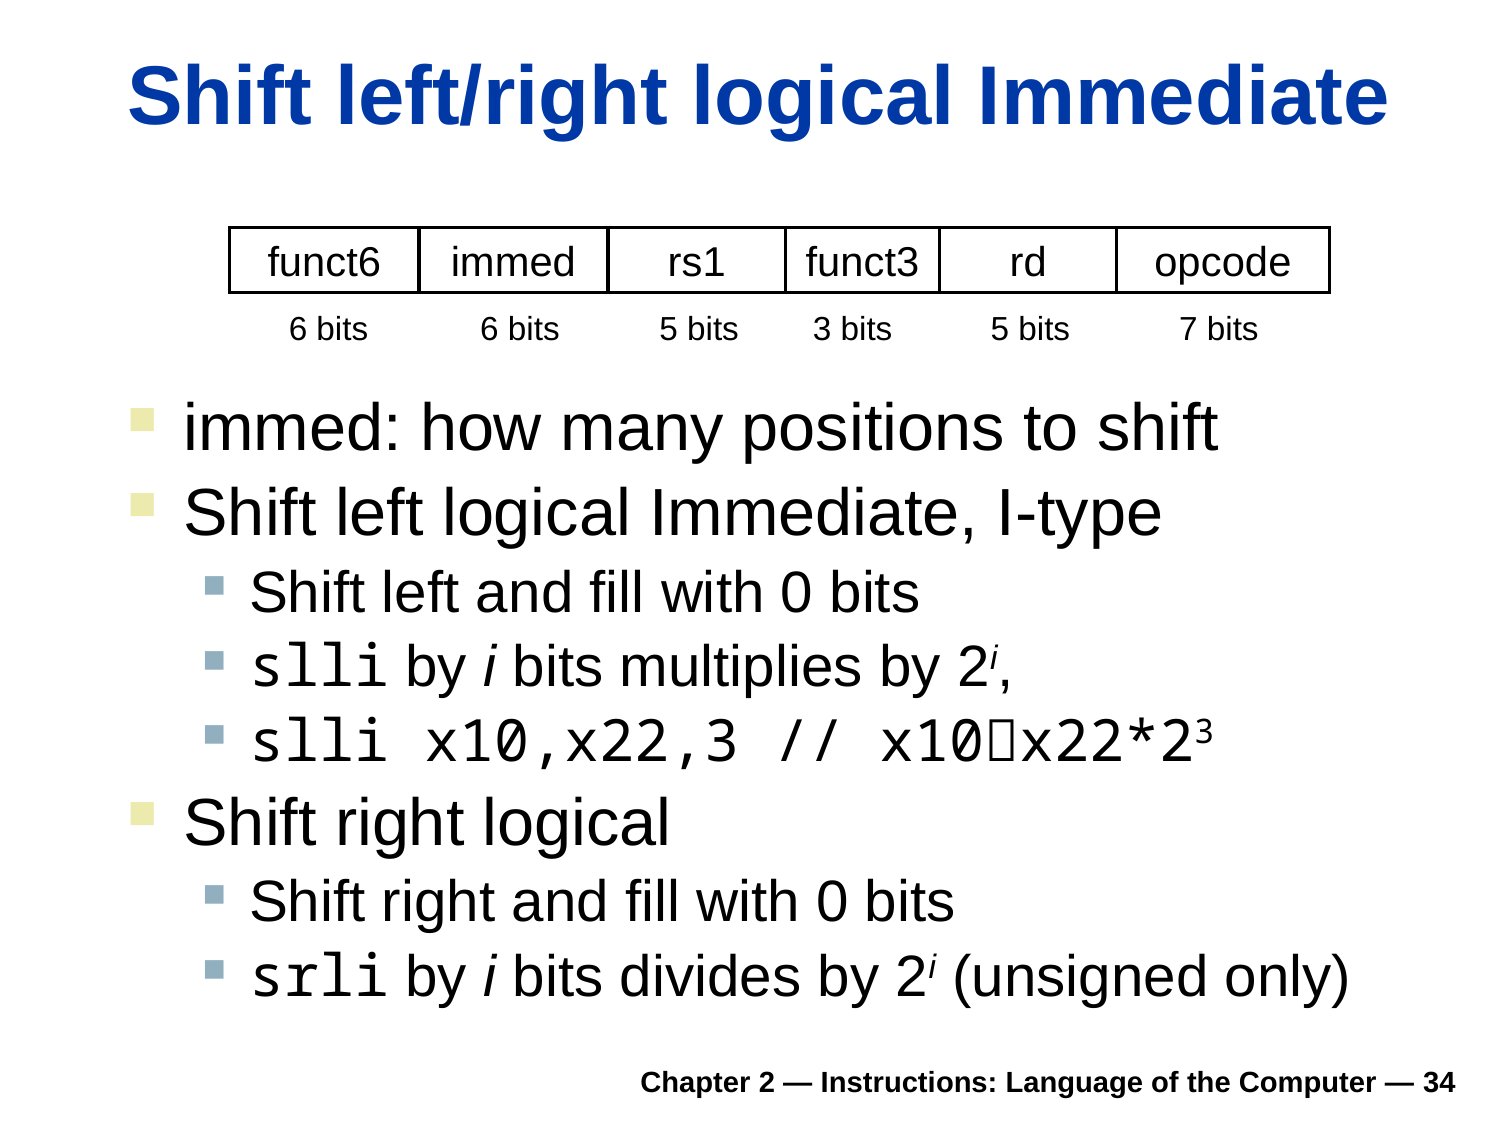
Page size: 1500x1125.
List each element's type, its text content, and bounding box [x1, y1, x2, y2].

text_box rd [940, 227, 1116, 293]
text_box funct3 [785, 227, 940, 293]
text_box 5 bits [644, 299, 754, 355]
text_box 7 bits [1164, 300, 1274, 355]
text_box 6 bits [273, 299, 384, 355]
text_box immed [418, 227, 608, 293]
text_box 5 bits [975, 300, 1086, 355]
text_box opcode [1116, 227, 1330, 293]
list immed: how many positions to shift Shift left logical Immediate, I-type Shift left and fill with 0 bits slli by i bits multiplies by 2i, slli x10,x22,3 // x10x22*23 Shift right logical Shift right and fill with 0 bits srli by i bits divides by 2i (unsigned only) [112, 385, 1469, 1024]
text_box 6 bits [465, 299, 575, 355]
text_box 3 bits [797, 299, 908, 355]
text_box funct6 [229, 227, 418, 293]
text_box rs1 [608, 227, 785, 293]
footer Chapter 2 — Instructions: Language of the Computer — 34 [277, 1046, 1471, 1106]
title Shift left/right logical Immediate [112, 32, 1468, 149]
